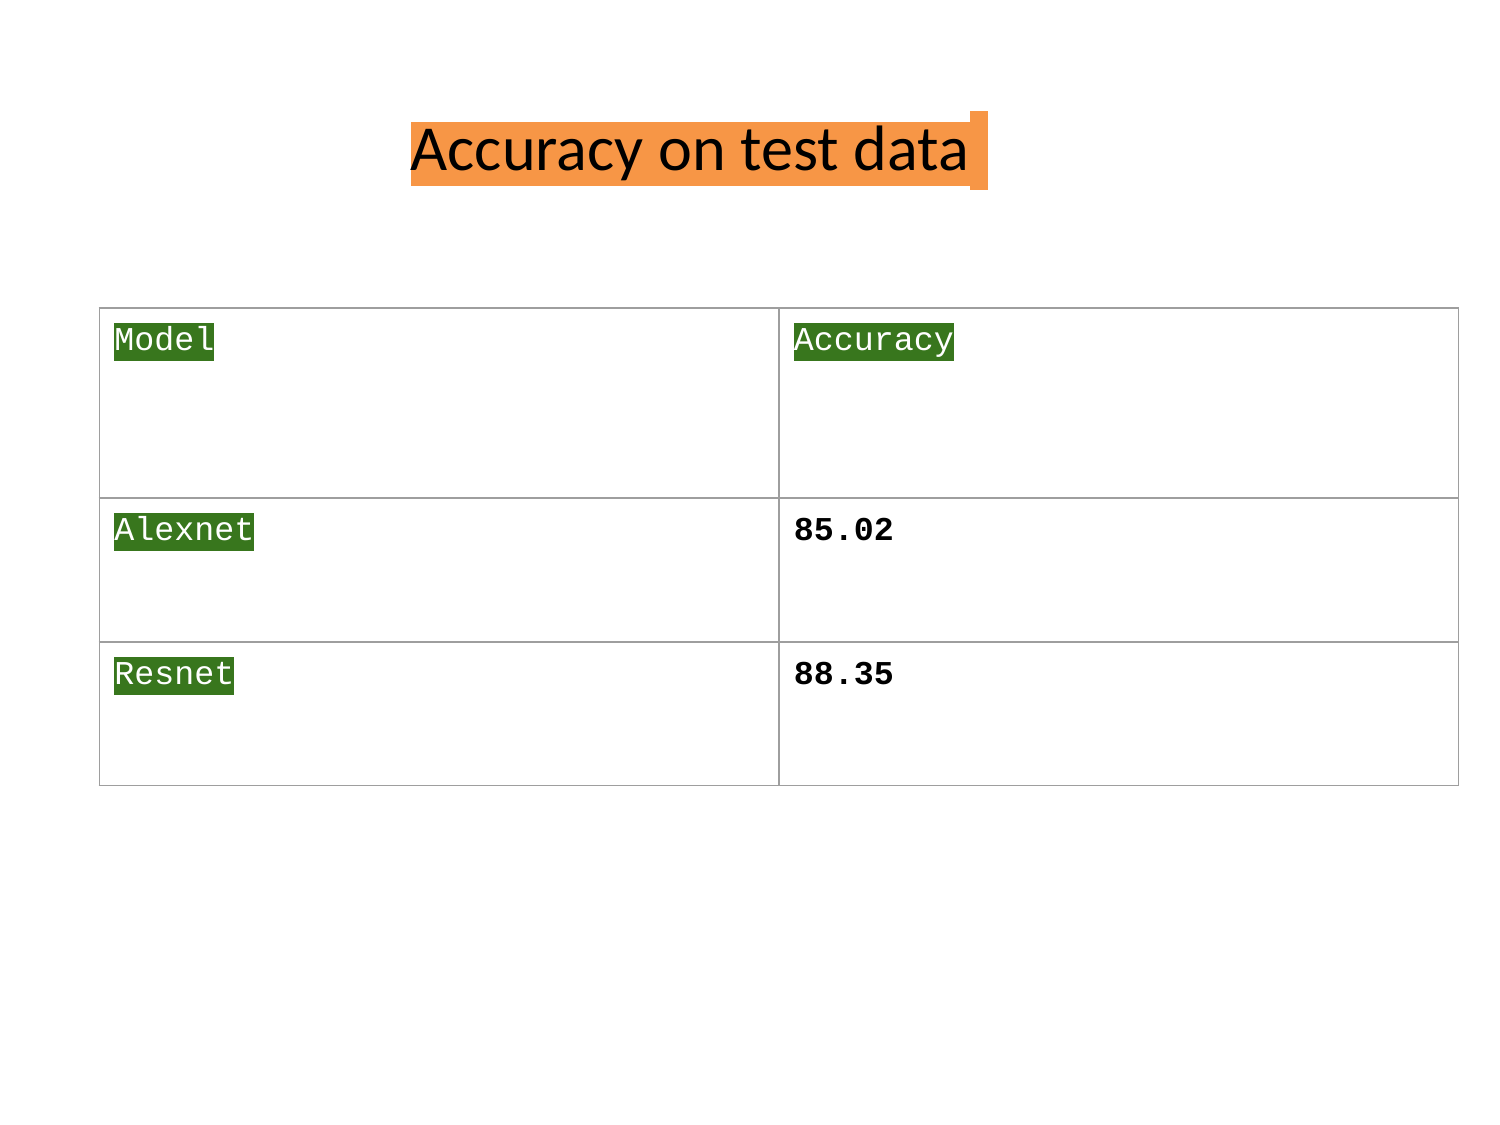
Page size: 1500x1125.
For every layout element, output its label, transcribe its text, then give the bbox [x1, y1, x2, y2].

title Accuracy on test data [24, 76, 1375, 202]
table_cell Resnet [100, 643, 778, 785]
table_cell 85.02 [780, 499, 1458, 641]
table_cell Alexnet [100, 499, 778, 641]
table_header Model [100, 309, 778, 497]
table_cell 88.35 [780, 643, 1458, 785]
table_header Accuracy [780, 309, 1458, 497]
